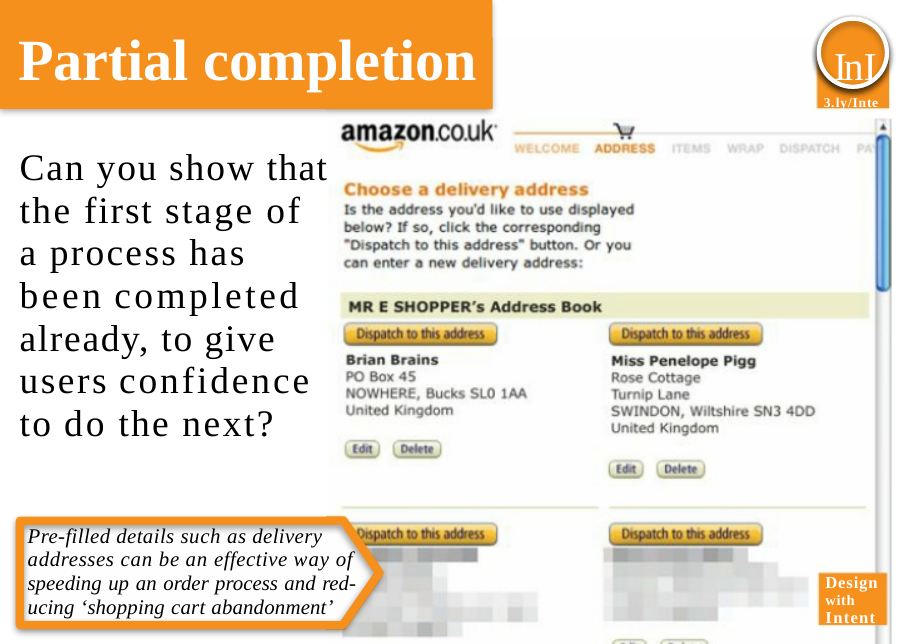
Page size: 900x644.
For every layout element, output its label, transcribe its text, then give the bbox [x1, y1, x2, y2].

text_box InI 3.ly/Inte [823, 23, 884, 35]
text_box Partial completion [18, 22, 495, 93]
picture [326, 37, 893, 644]
text_box [0, 0, 494, 111]
text_box Can you show that the first stage of a process has been completed already, to give users confidence to do the next? Pre-filled details such as delivery addresses can be an effective way of speeding up an order process and red- ucing ‘shopping cart abandonment’ [19, 146, 320, 619]
text_box [17, 519, 320, 628]
text_box [832, 16, 874, 23]
